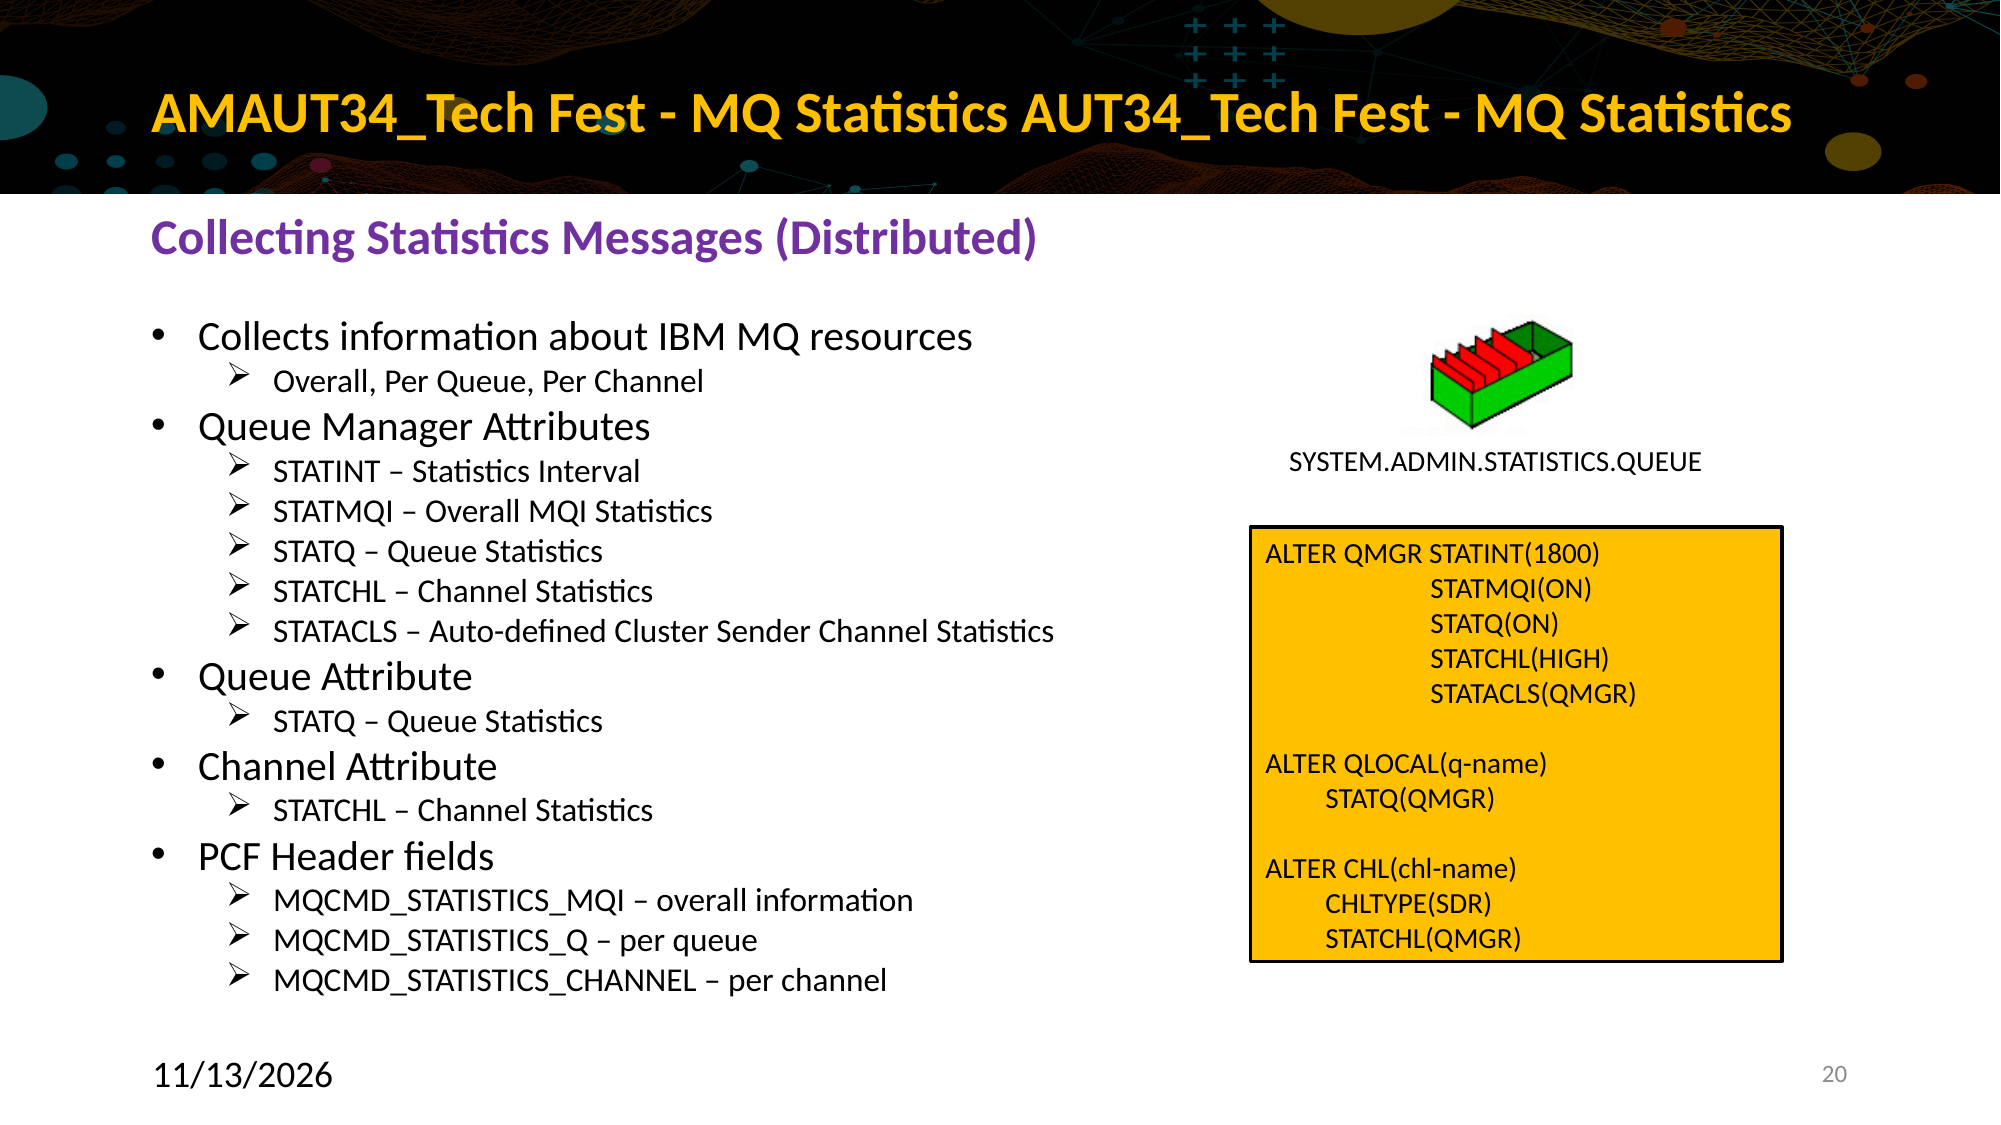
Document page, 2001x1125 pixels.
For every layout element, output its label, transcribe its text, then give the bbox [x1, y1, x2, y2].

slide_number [137, 1042, 588, 1103]
text_box SYSTEM.ADMIN.STATISTICS.QUEUE [1274, 435, 1725, 485]
text_box Collects information about IBM MQ resources Overall, Per Queue, Per Channel Queue Manager Attributes STATINT – Statistics Interval STATMQI – Overall MQI Statistics STATQ – Queue Statistics STATCHL – Channel Statistics STATACLS – Auto-defined Cluster Sender Channel Statistics Queue Attribute STATQ – Queue Statistics Channel Attribute STATCHL – Channel Statistics PCF Header fields MQCMD_STATISTICS_MQI – overall information MQCMD_STATISTICS_Q – per queue MQCMD_STATISTICS_CHANNEL – per channel [136, 301, 1206, 1006]
title AMAUT34_Tech Fest - MQ Statistics AUT34_Tech Fest - MQ Statistics [136, 72, 1862, 153]
slide_number 20 [1412, 1042, 1863, 1103]
picture [1401, 314, 1598, 436]
picture [0, 0, 2000, 194]
text_box ALTER QMGR STATINT(1800) STATMQI(ON) STATQ(ON) STATCHL(HIGH) STATACLS(QMGR) ALTER QLOCAL(q-name) STATQ(QMGR) ALTER CHL(chl-name) CHLTYPE(SDR) STATCHL(QMGR) [1250, 527, 1782, 962]
text_box Collecting Statistics Messages (Distributed) [136, 196, 1090, 272]
